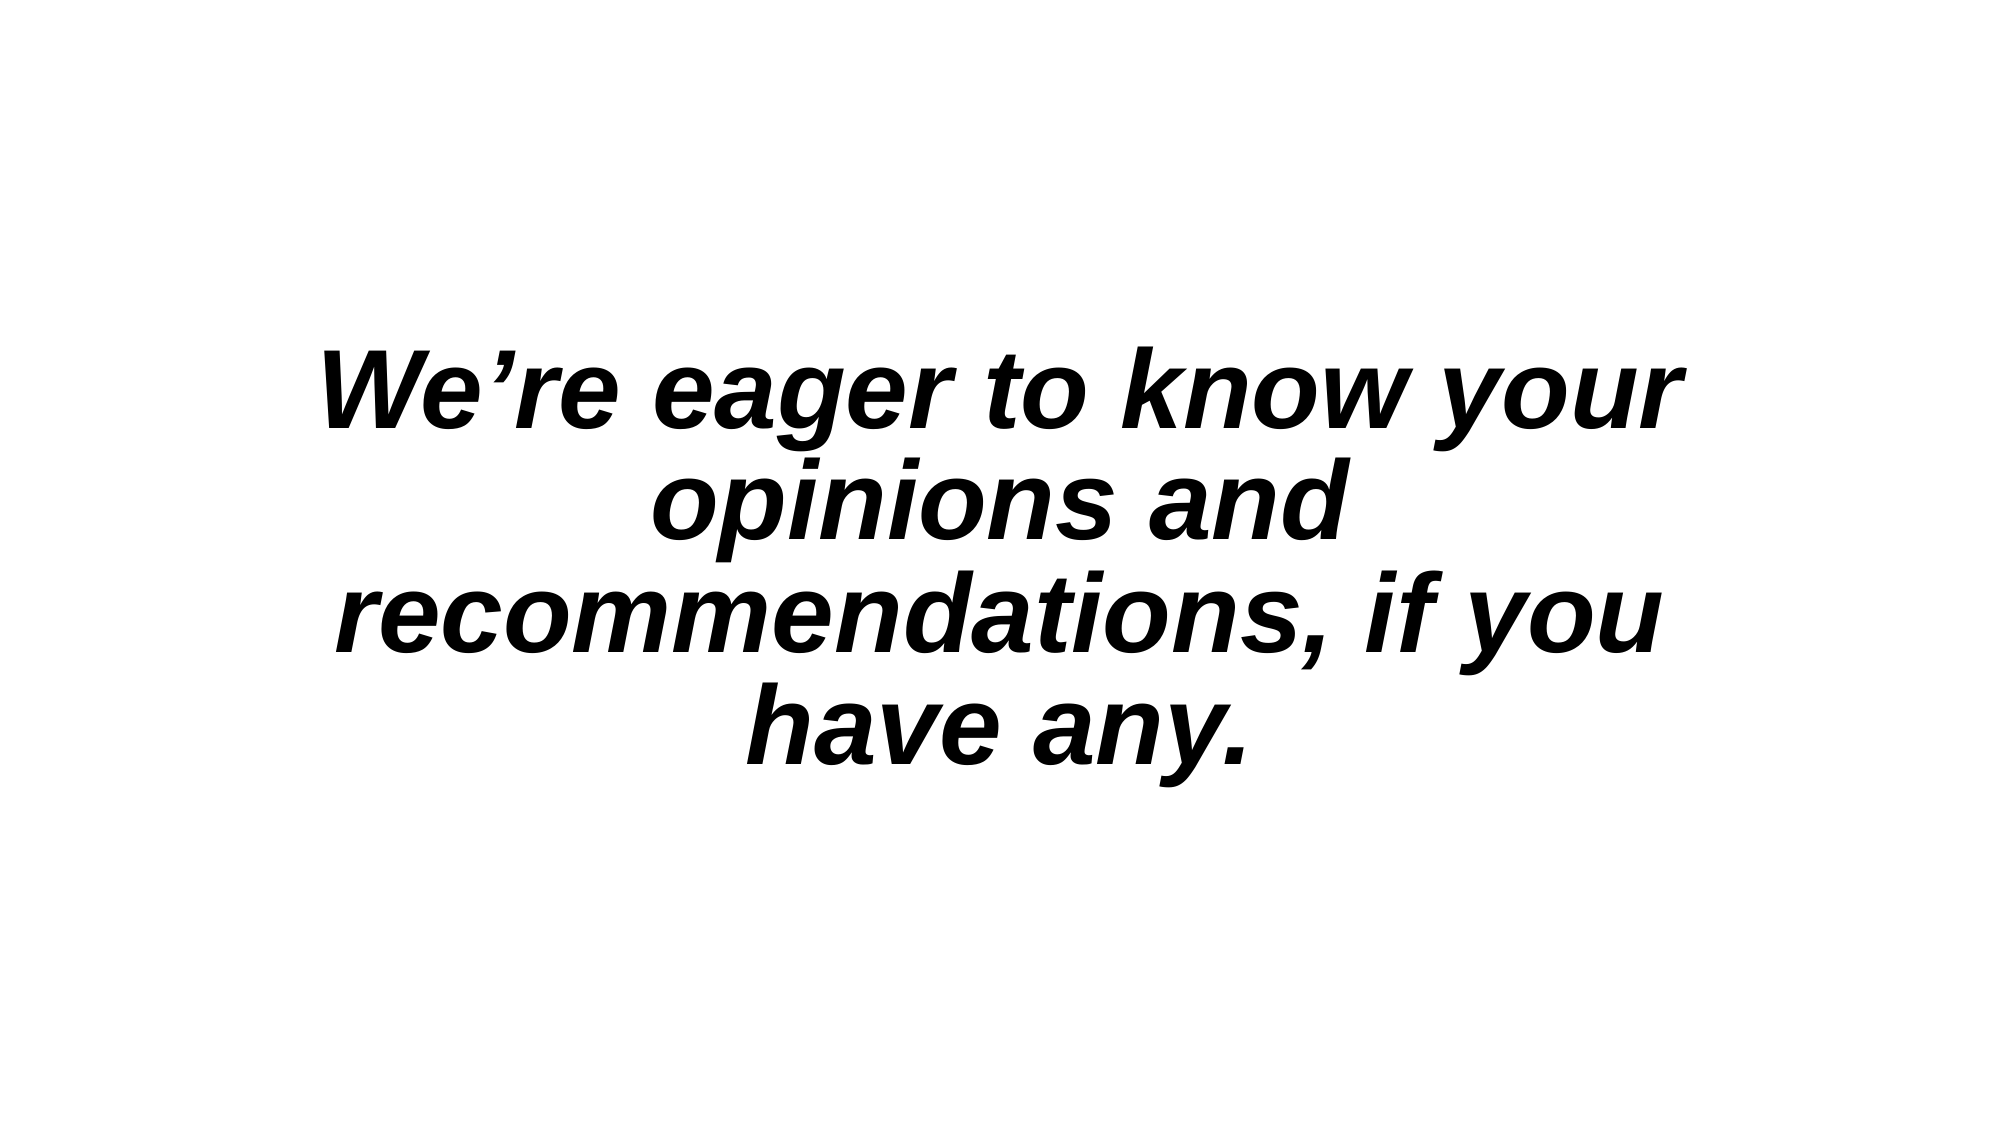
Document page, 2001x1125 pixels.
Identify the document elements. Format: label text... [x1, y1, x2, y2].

title We’re eager to know your opinions and recommendations, if you have any. [256, 323, 1744, 802]
